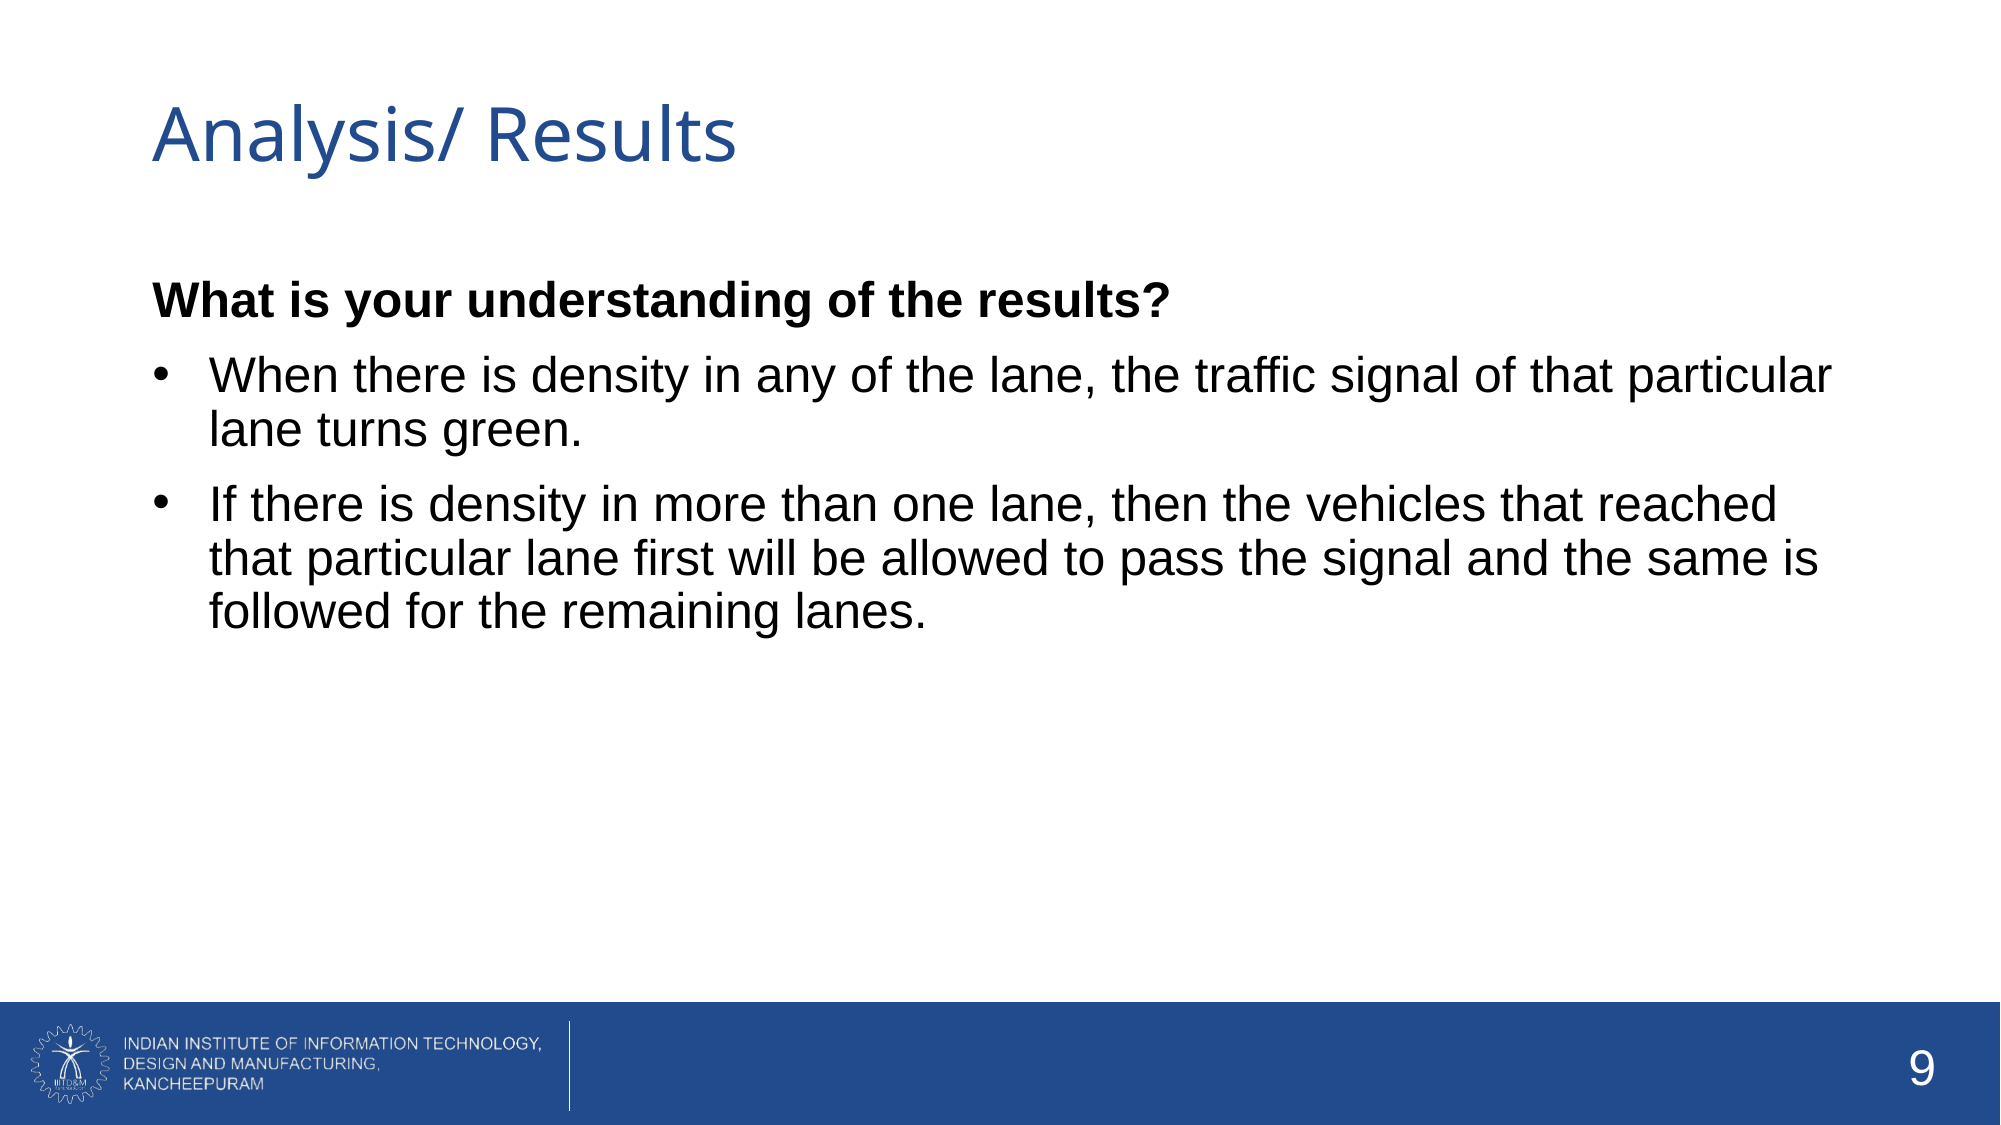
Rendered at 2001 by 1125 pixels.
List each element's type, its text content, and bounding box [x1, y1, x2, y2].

list What is your understanding of the results? When there is density in any of the lane, the traffic signal of that particular lane turns green. If there is density in more than one lane, then the vehicles that reached that particular lane first will be allowed to pass the signal and the same is followed for the remaining lanes. [137, 266, 1863, 984]
picture [19, 1014, 551, 1113]
slide_number 9 [1701, 1035, 1952, 1096]
title Analysis/ Results [137, 59, 1863, 215]
